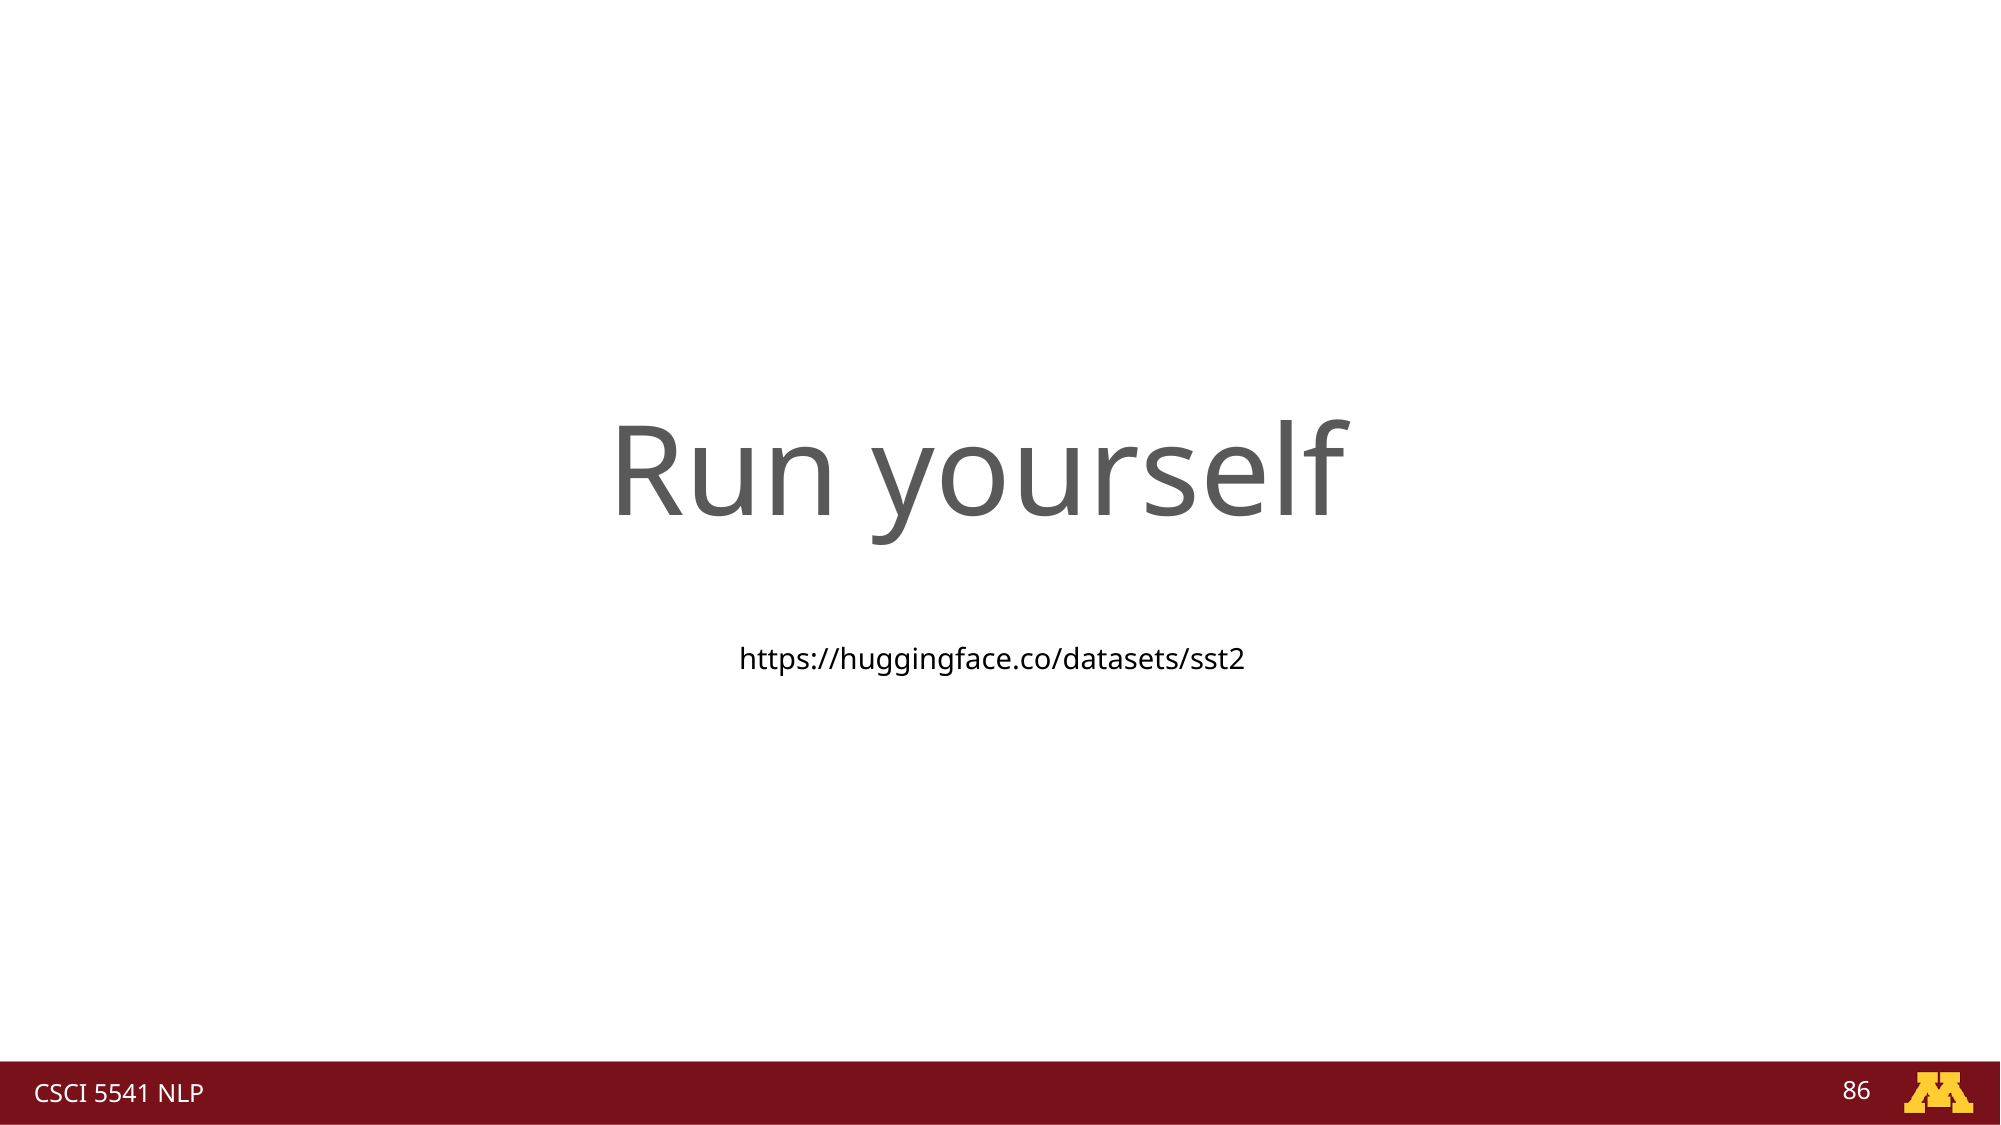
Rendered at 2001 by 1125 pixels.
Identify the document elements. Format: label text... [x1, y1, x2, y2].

slide_number 86 [1751, 1061, 1886, 1122]
text_box https://huggingface.co/datasets/sst2 [724, 633, 1725, 688]
text_box Run yourself [499, 383, 1454, 549]
picture [0, 1061, 2000, 1125]
